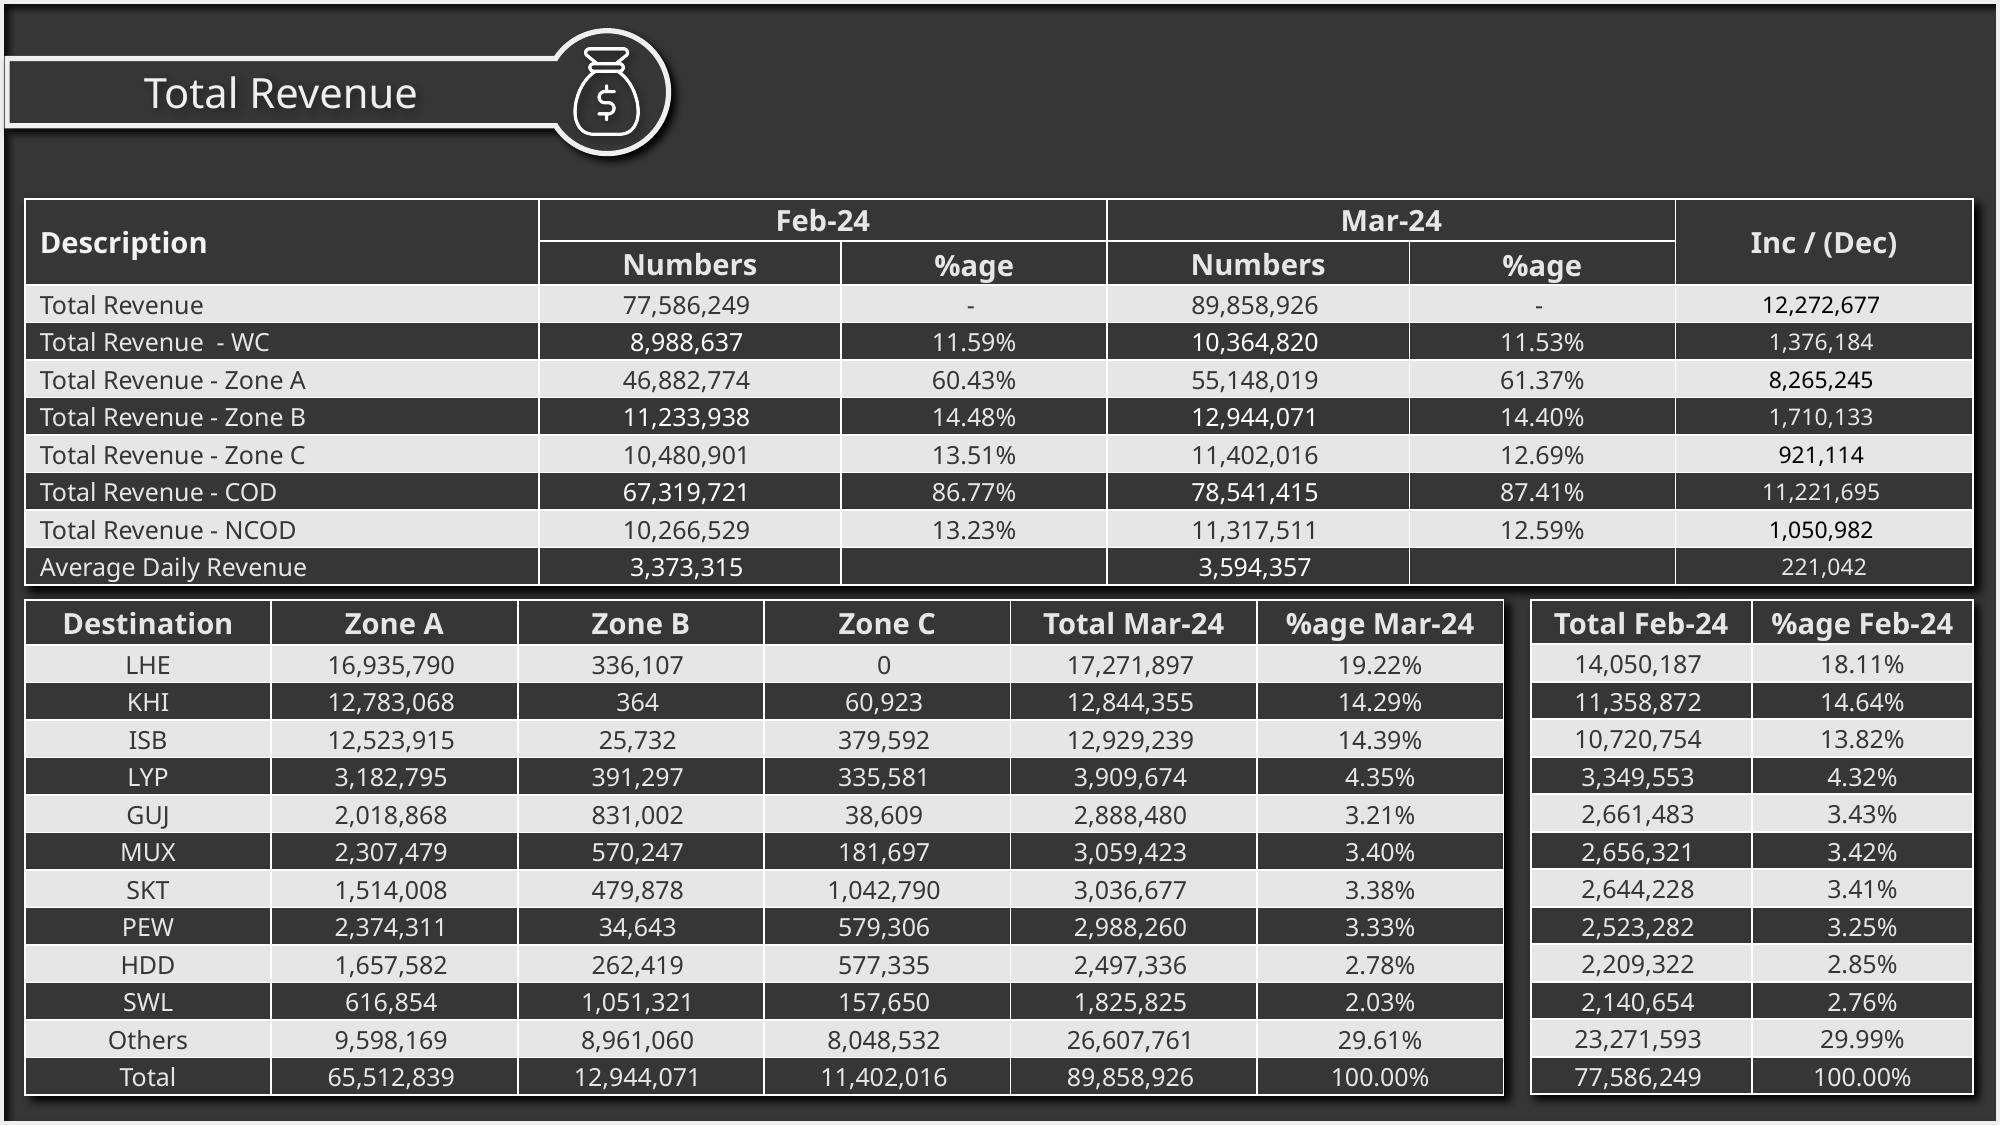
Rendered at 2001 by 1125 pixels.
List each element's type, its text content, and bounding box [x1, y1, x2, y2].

table_cell 29.99% [1753, 1020, 1972, 1056]
table_cell [842, 548, 1106, 584]
table_cell 3.42% [1753, 833, 1972, 868]
table_cell 10,480,901 [540, 436, 840, 472]
table_cell 46,882,774 [540, 361, 840, 397]
table_cell 1,657,582 [272, 946, 517, 982]
table_cell 12,944,071 [1108, 398, 1409, 434]
table_cell 4.35% [1258, 758, 1503, 794]
table_cell 67,319,721 [540, 473, 840, 509]
table_cell 18.11% [1753, 645, 1972, 681]
table_cell 181,697 [765, 833, 1010, 869]
table_cell 2,497,336 [1011, 946, 1256, 982]
table_cell 1,042,790 [765, 871, 1010, 907]
text_box Total Revenue [6, 55, 556, 128]
table_cell 12,523,915 [272, 721, 517, 757]
table_cell 61.37% [1410, 361, 1675, 397]
table_cell 391,297 [519, 758, 763, 794]
table_cell 3.41% [1753, 870, 1972, 906]
table_cell 11,402,016 [1108, 436, 1409, 472]
table_cell 0 [765, 646, 1010, 682]
table_cell 11,358,872 [1532, 683, 1751, 718]
table_cell - [842, 286, 1106, 322]
table_header Zone B [519, 601, 763, 644]
table_cell 86.77% [842, 473, 1106, 509]
table_cell 55,148,019 [1108, 361, 1409, 397]
table_cell GUJ [26, 796, 270, 832]
table_cell 577,335 [765, 946, 1010, 982]
table_cell 89,858,926 [1011, 1058, 1256, 1094]
table_cell 2,209,322 [1532, 945, 1751, 981]
table_cell 14.48% [842, 398, 1106, 434]
table_cell 1,710,133 [1676, 398, 1972, 434]
table_cell 1,051,321 [519, 983, 763, 1019]
picture [561, 47, 651, 136]
table_cell 3,909,674 [1011, 758, 1256, 794]
table_header Total Mar-24 [1011, 601, 1256, 644]
table_cell 17,271,897 [1011, 646, 1256, 682]
table_cell 14.40% [1410, 398, 1675, 434]
table_cell 38,609 [765, 796, 1010, 832]
table_cell 3.25% [1753, 908, 1972, 943]
table_cell 4.32% [1753, 758, 1972, 793]
table_cell 14.39% [1258, 721, 1503, 757]
table_cell 14.29% [1258, 683, 1503, 719]
table_cell 12,783,068 [272, 683, 517, 719]
table_cell 335,581 [765, 758, 1010, 794]
table_cell 23,271,593 [1532, 1020, 1751, 1056]
table_cell Numbers [540, 242, 840, 284]
table_cell 2,661,483 [1532, 795, 1751, 831]
table_cell 2,523,282 [1532, 908, 1751, 943]
table_cell 3,349,553 [1532, 758, 1751, 793]
table_cell 2,018,868 [272, 796, 517, 832]
table_header Inc / (Dec) [1676, 200, 1972, 284]
table_cell Total Revenue - Zone C [26, 436, 538, 472]
table_cell 11,317,511 [1108, 511, 1409, 547]
table_cell 579,306 [765, 908, 1010, 944]
table_cell 570,247 [519, 833, 763, 869]
table_cell 100.00% [1258, 1058, 1503, 1094]
table_cell Total Revenue - Zone A [26, 361, 538, 397]
table_cell 65,512,839 [272, 1058, 517, 1094]
table_cell 2,656,321 [1532, 833, 1751, 868]
table_cell KHI [26, 683, 270, 719]
table_cell 11,233,938 [540, 398, 840, 434]
table_cell 12.69% [1410, 436, 1675, 472]
table_cell 11.59% [842, 323, 1106, 359]
table_cell 479,878 [519, 871, 763, 907]
table_cell 77,586,249 [1532, 1058, 1751, 1093]
table_cell 3,373,315 [540, 548, 840, 584]
table_cell 14,050,187 [1532, 645, 1751, 681]
table_cell HDD [26, 946, 270, 982]
table_cell 10,720,754 [1532, 720, 1751, 756]
table_cell 3.21% [1258, 796, 1503, 832]
table_cell 8,961,060 [519, 1021, 763, 1057]
table_cell 3,182,795 [272, 758, 517, 794]
table_cell 16,935,790 [272, 646, 517, 682]
table_cell Others [26, 1021, 270, 1057]
table_cell Total Revenue [26, 286, 538, 322]
table_cell Total Revenue - NCOD [26, 511, 538, 547]
table_cell 2,888,480 [1011, 796, 1256, 832]
table_cell Total Revenue - Zone B [26, 398, 538, 434]
table_cell 12.59% [1410, 511, 1675, 547]
table_cell 3.33% [1258, 908, 1503, 944]
table_cell Total Revenue - COD [26, 473, 538, 509]
text_box [0, 0, 2000, 1125]
table_cell 616,854 [272, 983, 517, 1019]
table_cell [1410, 548, 1675, 584]
table_cell 3.38% [1258, 871, 1503, 907]
table_cell MUX [26, 833, 270, 869]
table_cell 831,002 [519, 796, 763, 832]
table_cell LYP [26, 758, 270, 794]
table_cell 157,650 [765, 983, 1010, 1019]
table_header Zone C [765, 601, 1010, 644]
table_cell 1,376,184 [1676, 323, 1972, 359]
table_header Mar-24 [1108, 200, 1675, 240]
table_cell 12,944,071 [519, 1058, 763, 1094]
table_cell 12,844,355 [1011, 683, 1256, 719]
table_cell SWL [26, 983, 270, 1019]
table_cell 2.85% [1753, 945, 1972, 981]
table_cell Total Revenue - WC [26, 323, 538, 359]
table_header Feb-24 [540, 200, 1106, 240]
table_cell 87.41% [1410, 473, 1675, 509]
table_cell 13.23% [842, 511, 1106, 547]
table_cell 281.24 [1528, 197, 1987, 1106]
table_header Total Feb-24 [1532, 601, 1751, 643]
table_header Zone A [272, 601, 517, 644]
text_box [563, 29, 649, 47]
table_cell 34,643 [519, 908, 763, 944]
table_cell 2.03% [1258, 983, 1503, 1019]
table_cell 60,923 [765, 683, 1010, 719]
table_cell 3.40% [1258, 833, 1503, 869]
table_cell 25,732 [519, 721, 763, 757]
table_cell 11,221,695 [1676, 473, 1972, 509]
table_cell 100.00% [1753, 1058, 1972, 1093]
table_cell - [1410, 286, 1675, 322]
table_cell 2,307,479 [272, 833, 517, 869]
table_cell 14.64% [1753, 683, 1972, 718]
table_cell 26,607,761 [1011, 1021, 1256, 1057]
table_cell 3,594,357 [1108, 548, 1409, 584]
table_cell 379,592 [765, 721, 1010, 757]
table_header %age Mar-24 [1258, 601, 1503, 644]
table_cell 11,402,016 [765, 1058, 1010, 1094]
table_header Destination [26, 601, 270, 644]
table_cell 1,514,008 [272, 871, 517, 907]
table_cell 25,124 [25, 199, 1985, 609]
table_cell 921,114 [1676, 436, 1972, 472]
table_cell 13.82% [1753, 720, 1972, 756]
table_cell 10,266,529 [540, 511, 840, 547]
table_cell 12,929,239 [1011, 721, 1256, 757]
table_cell 11.53% [1410, 323, 1675, 359]
table_cell 2.76% [1753, 983, 1972, 1018]
table_cell 2,374,311 [272, 908, 517, 944]
table_cell 8,048,532 [765, 1021, 1010, 1057]
table_cell 10,364,820 [1108, 323, 1409, 359]
table_cell 12,272,677 [1676, 286, 1972, 322]
table_cell 262,419 [519, 946, 763, 982]
text_box [573, 145, 641, 155]
table_cell 336,107 [519, 646, 763, 682]
table_cell 1,050,982 [1676, 511, 1972, 547]
table_cell 2,644,228 [1532, 870, 1751, 906]
table_cell 3,059,423 [1011, 833, 1256, 869]
table_cell 3.43% [1753, 795, 1972, 831]
table_cell Average Daily Revenue [26, 548, 538, 584]
table_cell 2.78% [1258, 946, 1503, 982]
table_cell 3,036,677 [1011, 871, 1256, 907]
table_cell 77,586,249 [540, 286, 840, 322]
table_cell 29.61% [1258, 1021, 1503, 1057]
table_cell 19.22% [1258, 646, 1503, 682]
table_cell Total [26, 1058, 270, 1094]
table_header Description [26, 200, 538, 284]
table_cell 60.43% [842, 361, 1106, 397]
table_cell 78,541,415 [1108, 473, 1409, 509]
table_cell 89,858,926 [1108, 286, 1409, 322]
table_cell %age [842, 242, 1106, 284]
table_cell Numbers [1108, 242, 1409, 284]
text_box [659, 57, 670, 127]
table_cell 8,988,637 [540, 323, 840, 359]
table_cell 13.51% [842, 436, 1106, 472]
table_cell PEW [26, 908, 270, 944]
table_cell ISB [26, 721, 270, 757]
table_cell 9,598,169 [272, 1021, 517, 1057]
table_cell 221,042 [1676, 548, 1972, 584]
table_cell %age [1410, 242, 1675, 284]
table_cell 8,265,245 [1676, 361, 1972, 397]
table_cell 2,140,654 [1532, 983, 1751, 1018]
table_cell SKT [26, 871, 270, 907]
table_cell LHE [26, 646, 270, 682]
table_cell 364 [519, 683, 763, 719]
table_cell 2,988,260 [1011, 908, 1256, 944]
table_cell 1,825,825 [1011, 983, 1256, 1019]
table_header %age Feb-24 [1753, 601, 1972, 643]
